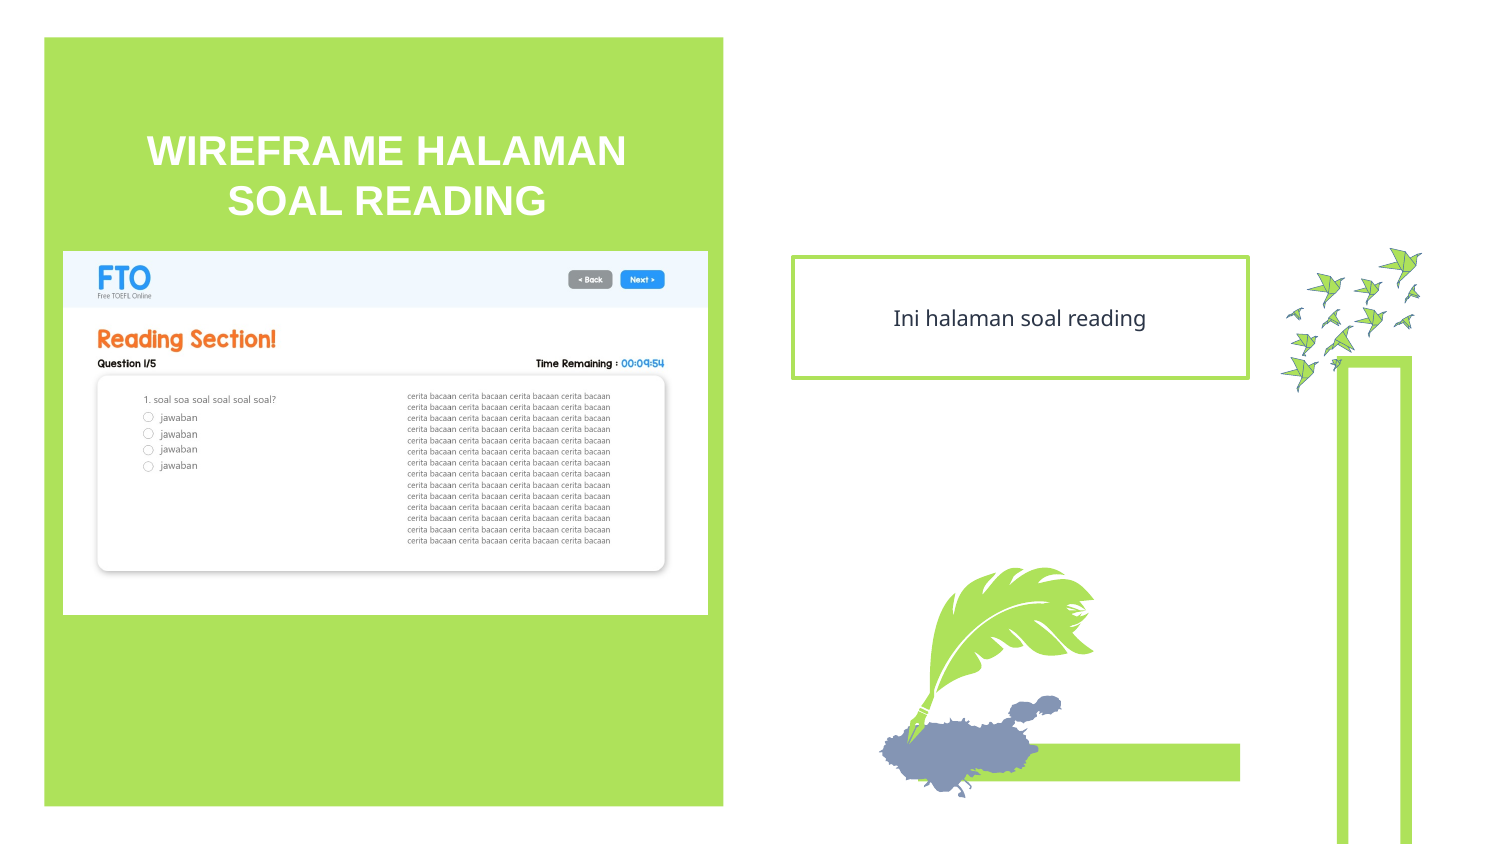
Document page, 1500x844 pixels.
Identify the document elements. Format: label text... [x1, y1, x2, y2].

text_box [1270, 256, 1435, 374]
text_box [1398, 381, 1414, 844]
text_box WIREFRAME HALAMAN SOAL READING [112, 116, 662, 232]
text_box [1099, 743, 1241, 782]
picture [63, 251, 708, 615]
text_box [1335, 381, 1351, 844]
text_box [913, 567, 1095, 844]
text_box Ini halaman soal reading [791, 255, 1250, 380]
